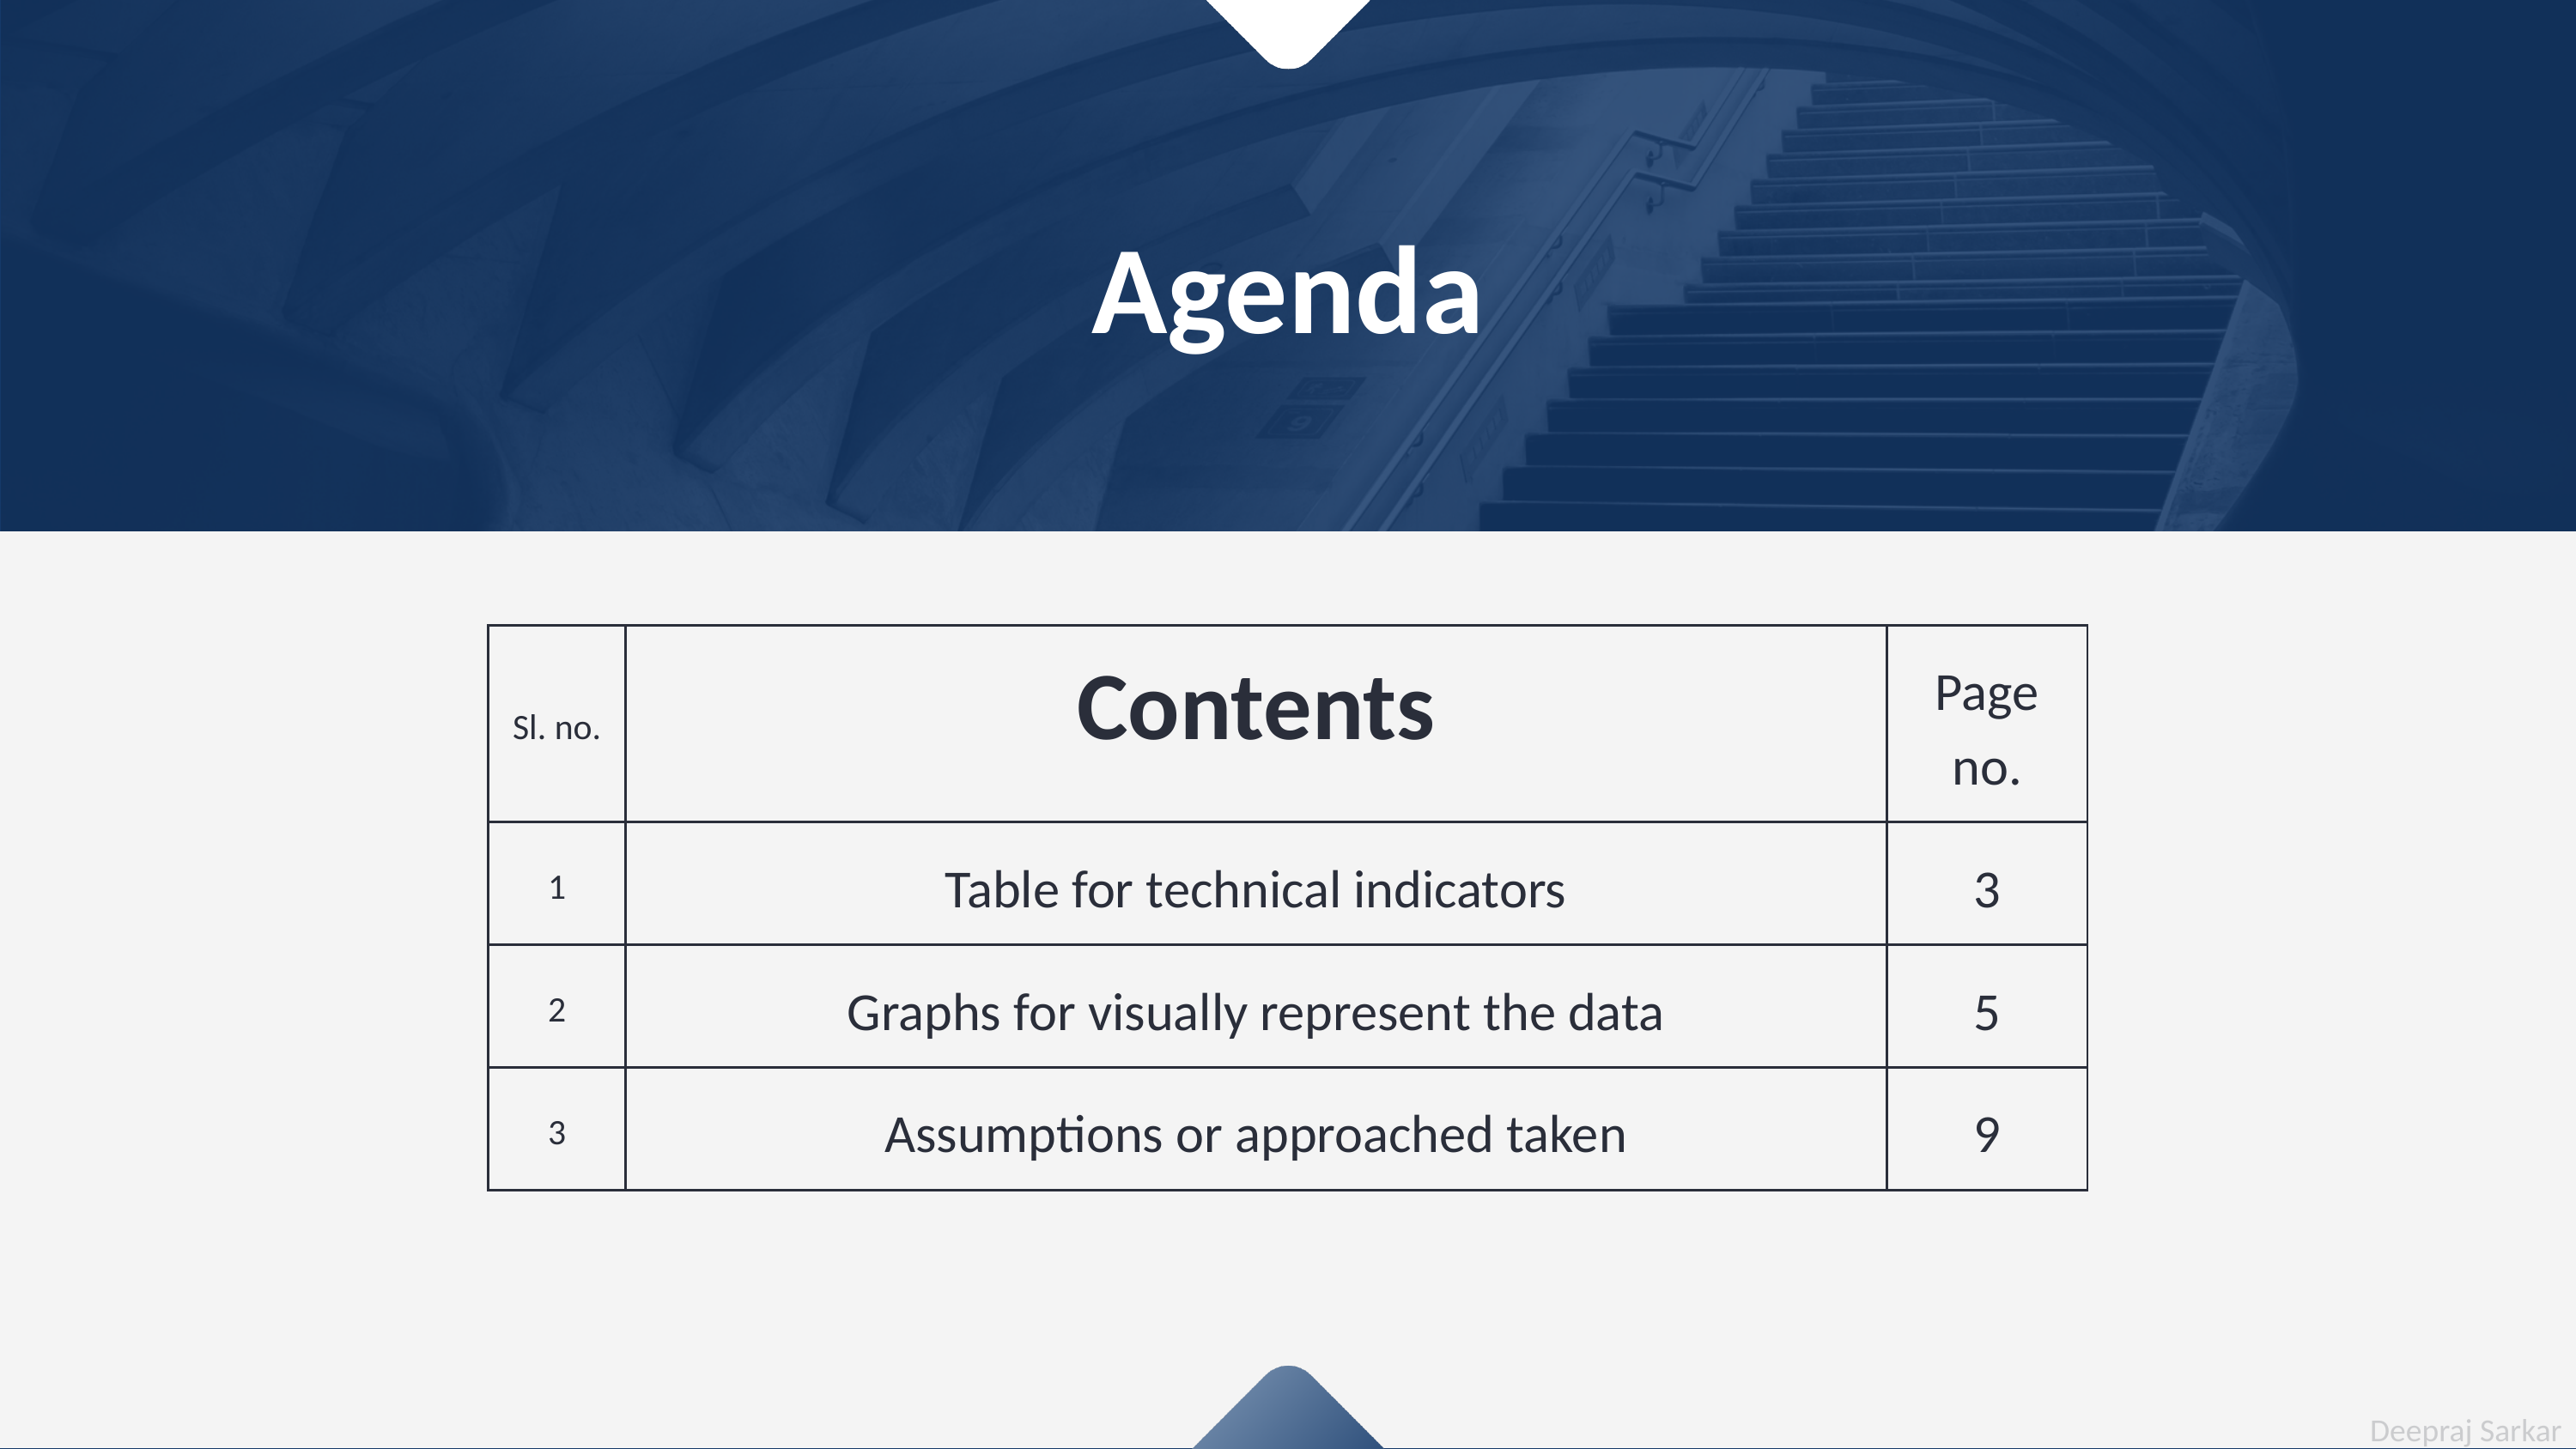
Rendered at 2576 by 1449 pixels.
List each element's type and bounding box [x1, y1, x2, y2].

text_box [1, 0, 2576, 529]
text_box [0, 530, 2576, 1449]
